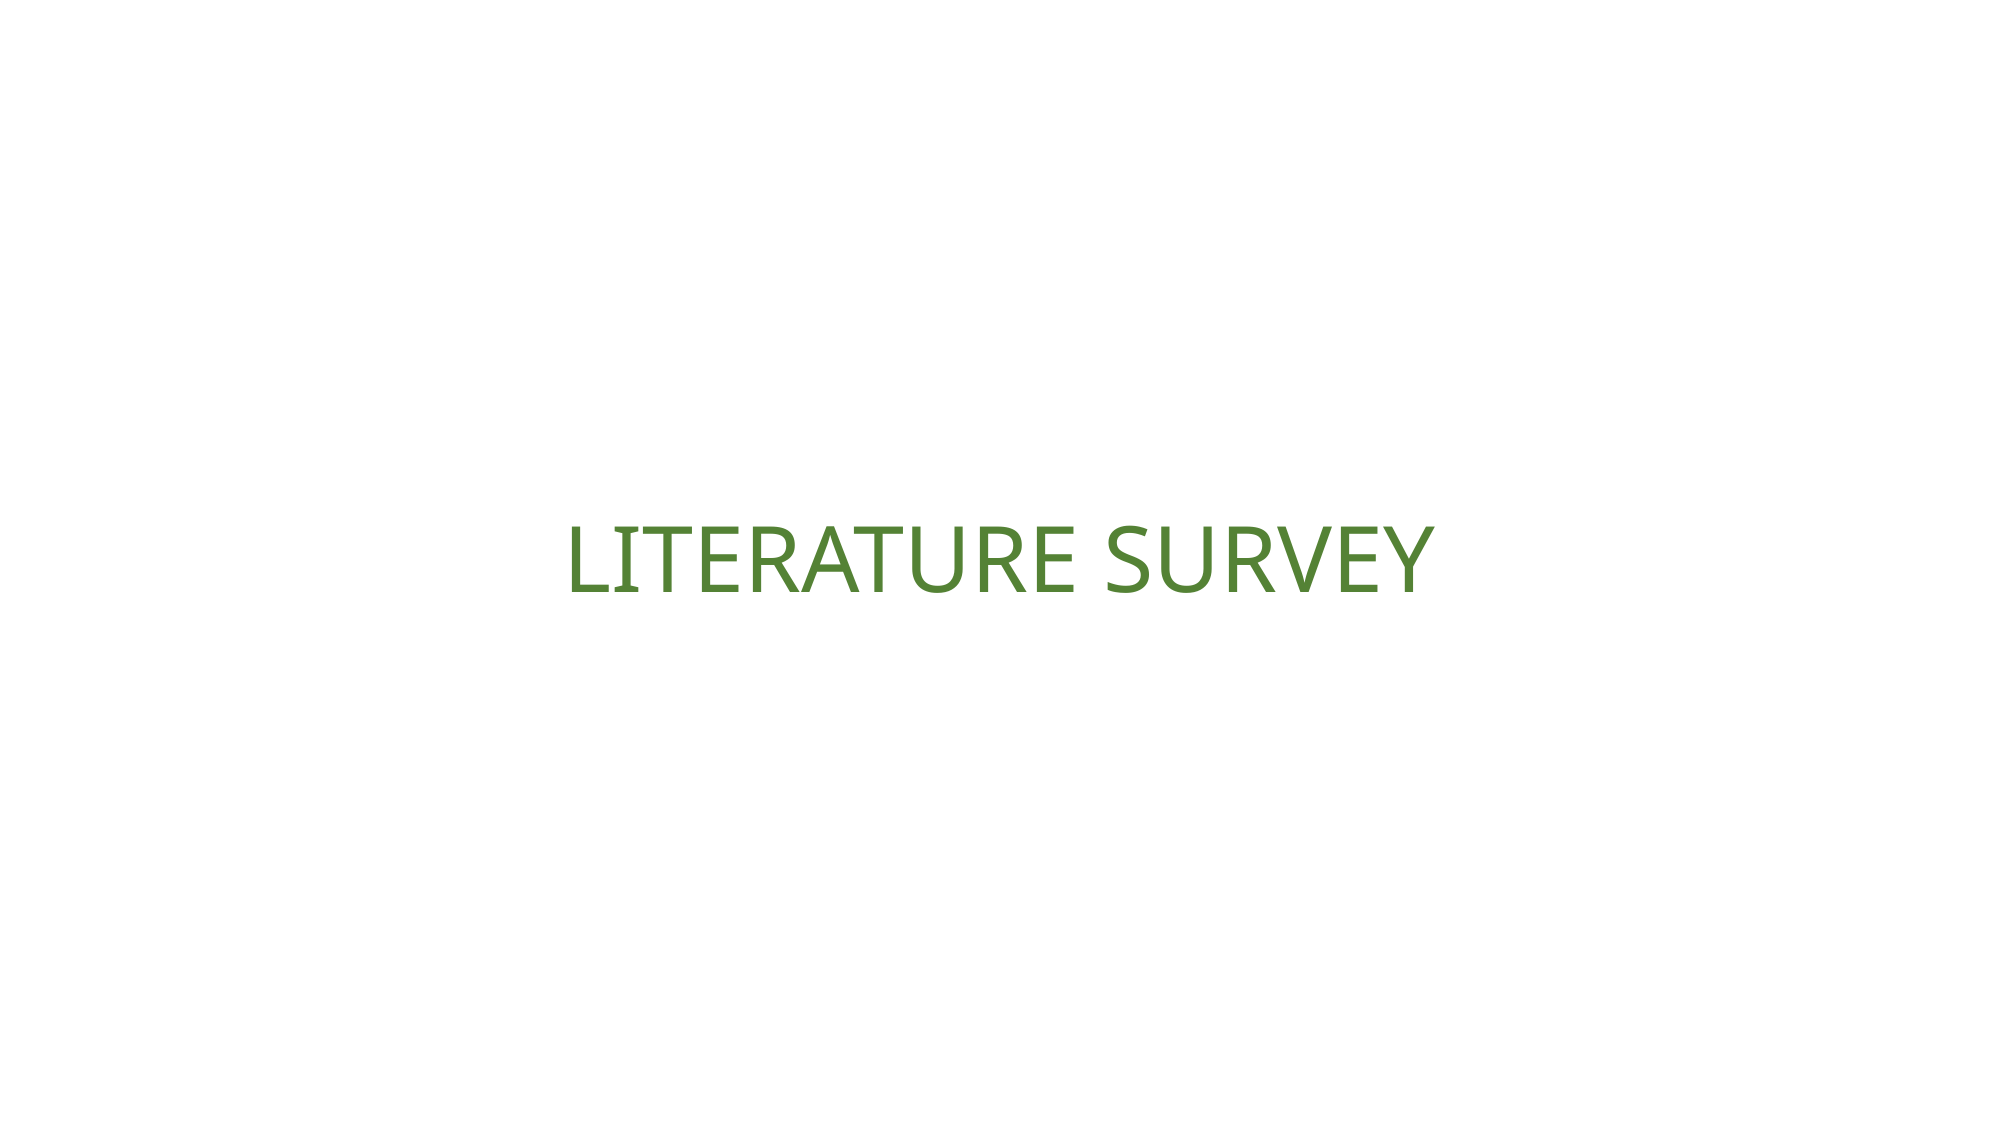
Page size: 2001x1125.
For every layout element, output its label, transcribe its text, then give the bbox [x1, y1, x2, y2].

title LITERATURE SURVEY [137, 453, 1863, 672]
